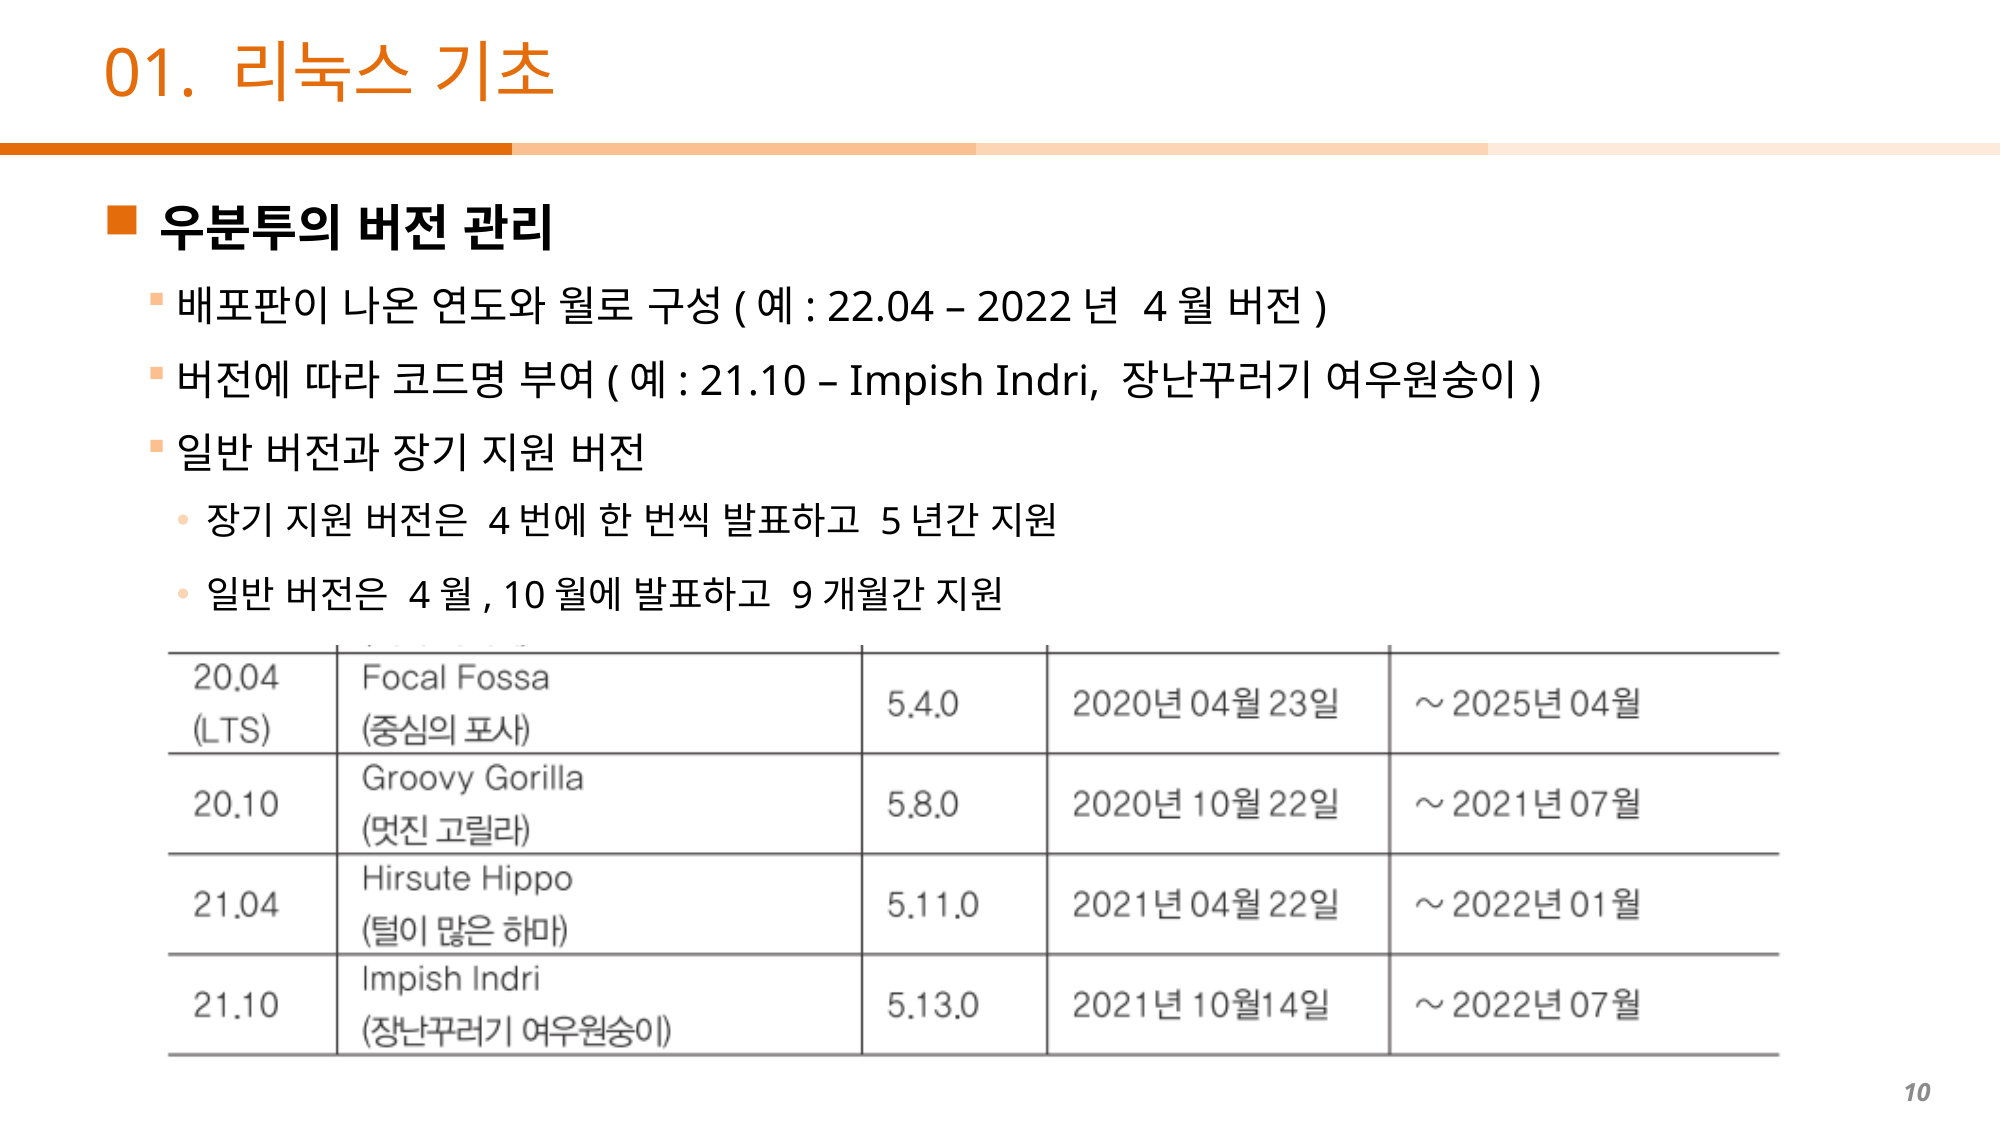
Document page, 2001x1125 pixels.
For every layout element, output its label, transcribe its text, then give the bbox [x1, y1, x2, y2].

list 우분투의 버전 관리 배포판이 나온 연도와 월로 구성(예: 22.04 – 2022년 4월 버전) 버전에 따라 코드명 부여(예: 21.10 – Impish Indri, 장난꾸러기 여우원숭이) 일반 버전과 장기 지원 버전 장기 지원 버전은 4번에 한 번씩 발표하고 5년간 지원 일반 버전은 4월, 10월에 발표하고 9개월간 지원 [88, 176, 1920, 1083]
picture [161, 644, 1784, 1059]
title 01. 리눅스 기초 [88, 18, 1920, 122]
